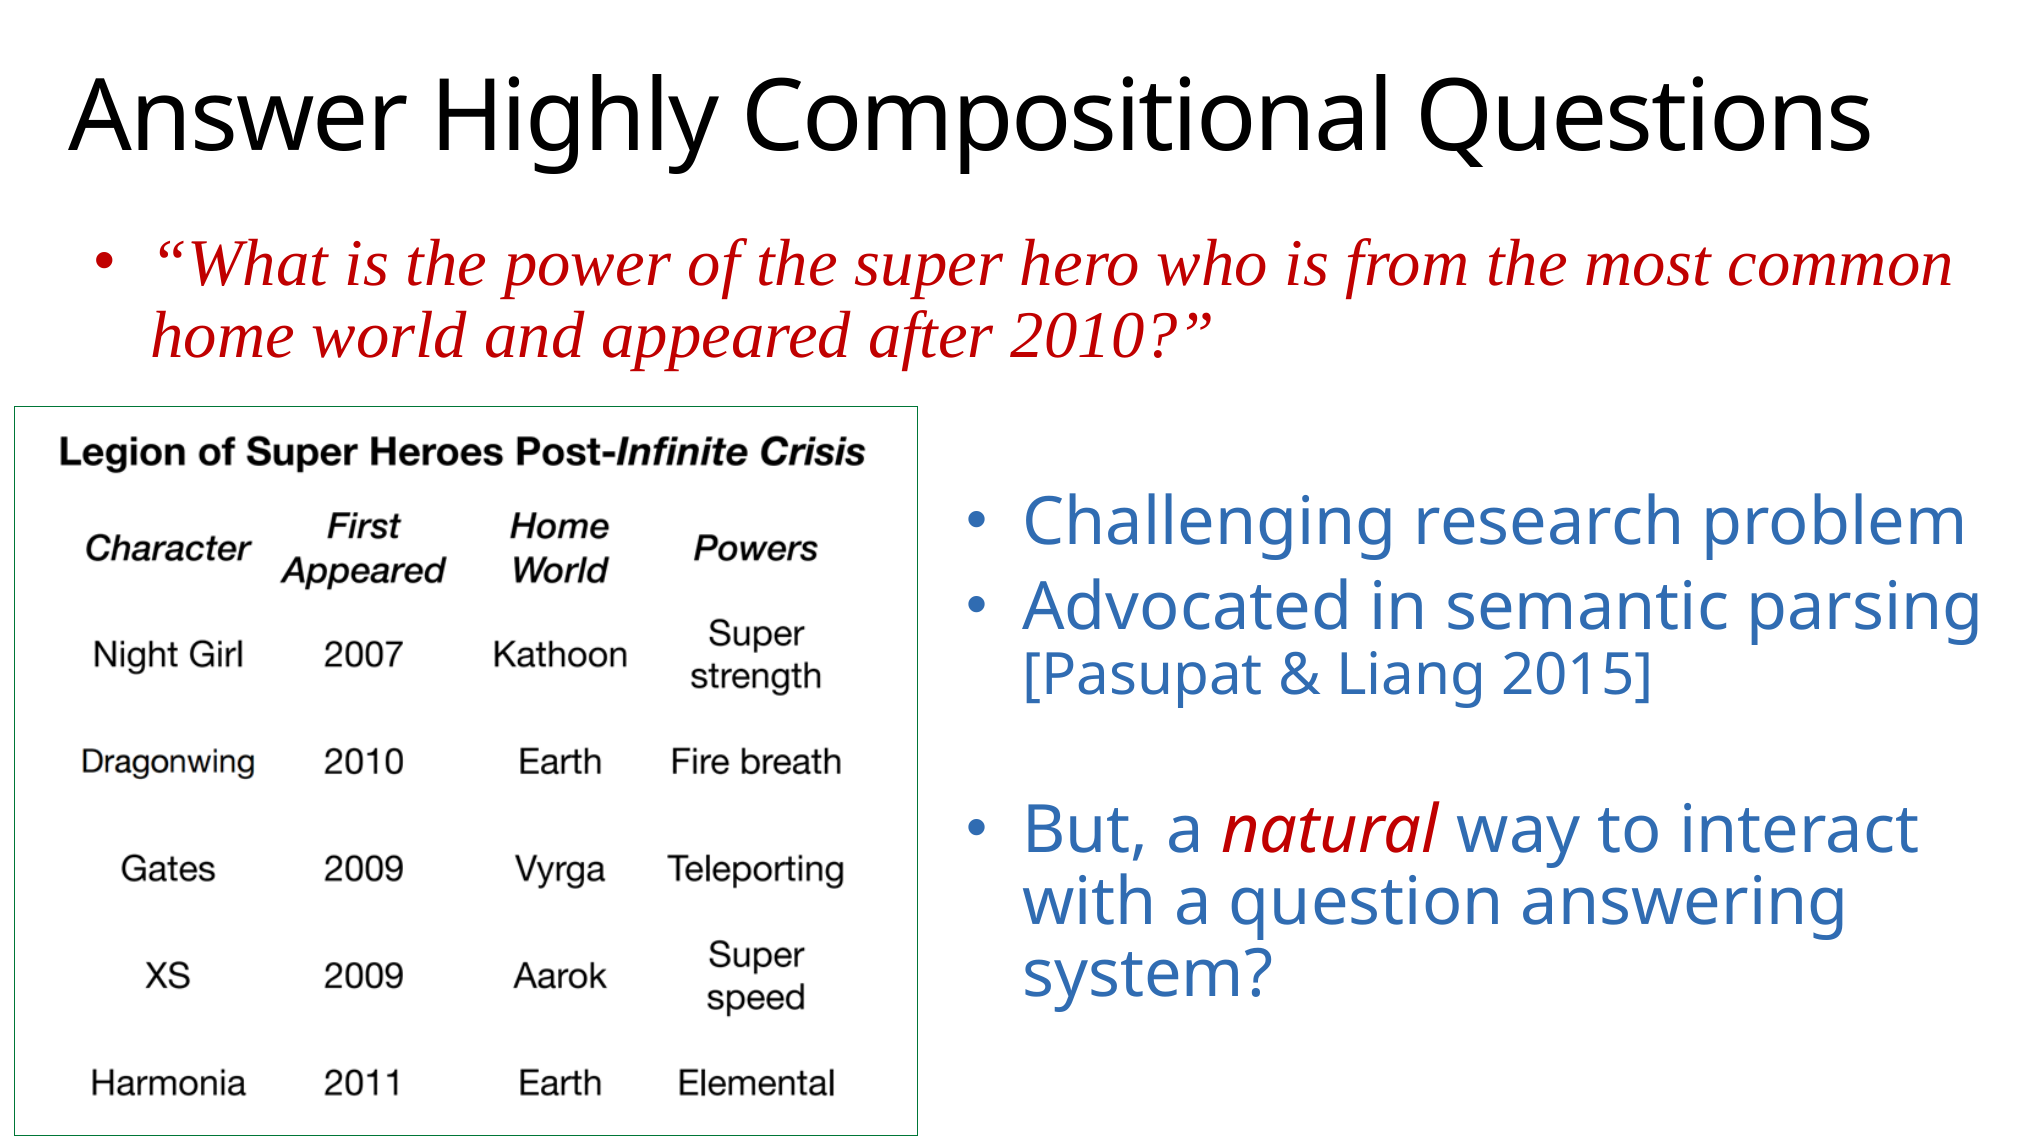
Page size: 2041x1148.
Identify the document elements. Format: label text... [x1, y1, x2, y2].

list Challenging research problem Advocated in semantic parsing [Pasupat & Liang 2015] But, a natural way to interact with a question answering system? [942, 472, 2020, 1128]
title Answer Highly Compositional Questions [45, 48, 1996, 200]
text_box “What is the power of the super hero who is from the most common home world and appeared after 2010?” [69, 212, 2020, 387]
picture [14, 406, 918, 1136]
